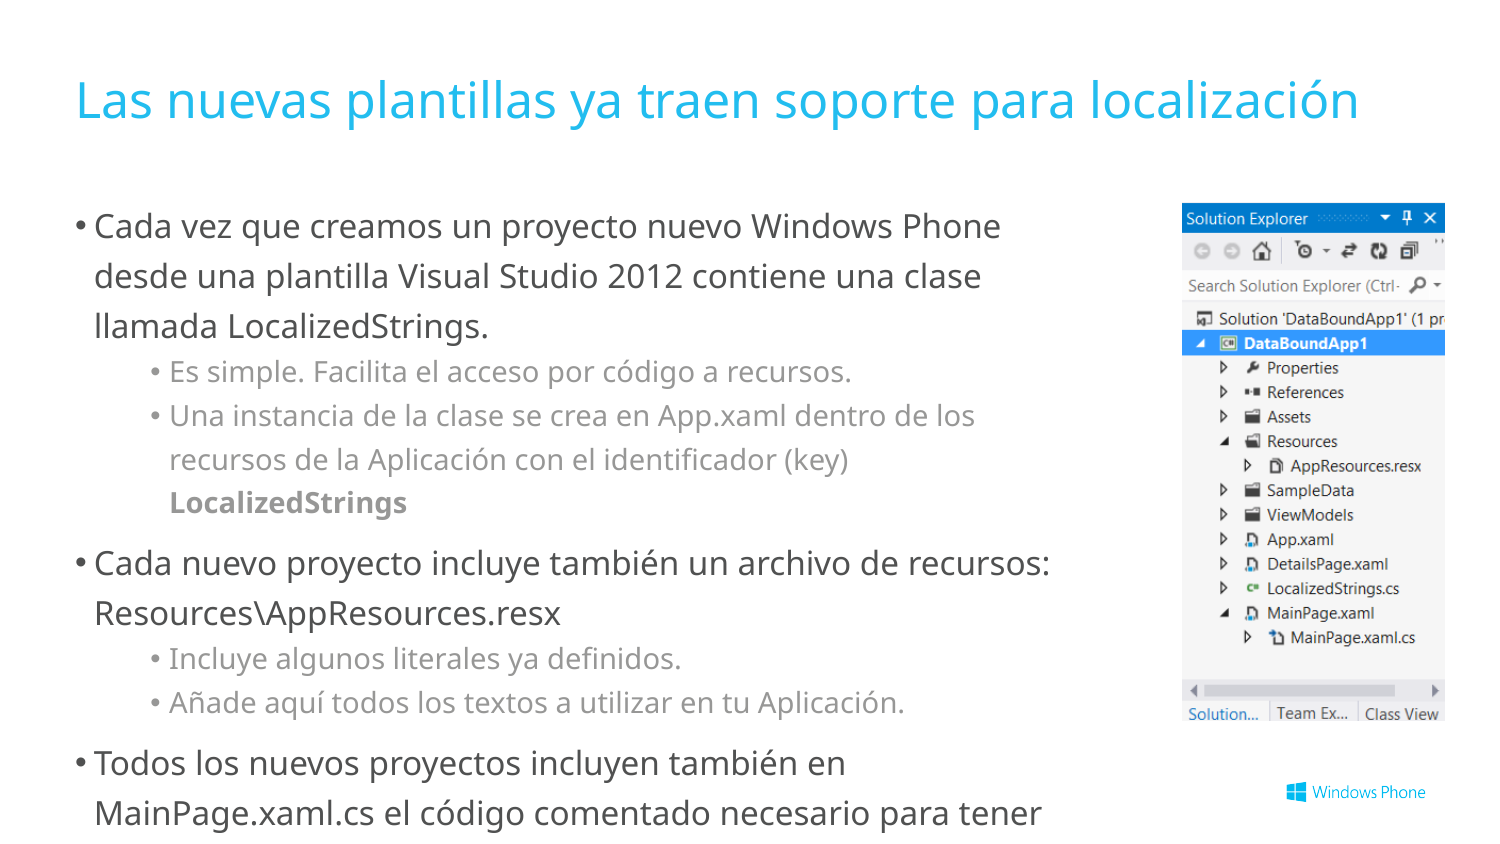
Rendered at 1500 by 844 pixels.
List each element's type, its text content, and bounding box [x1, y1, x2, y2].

picture [1278, 773, 1434, 811]
list Cada vez que creamos un proyecto nuevo Windows Phone desde una plantilla Visual Studio 2012 contiene una clase llamada LocalizedStrings. Es simple. Facilita el acceso por código a recursos. Una instancia de la clase se crea en App.xaml dentro de los recursos de la Aplicación con el identificador (key) LocalizedStrings Cada nuevo proyecto incluye también un archivo de recursos: Resources\AppResources.resx Incluye algunos literales ya definidos. Añade aquí todos los textos a utilizar en tu Aplicación. Todos los nuevos proyectos incluyen también en MainPage.xaml.cs el código comentado necesario para tener un Application Bar localizado. [75, 195, 1074, 820]
title Las nuevas plantillas ya traen soporte para localización [75, 65, 1425, 130]
picture [1181, 202, 1446, 722]
